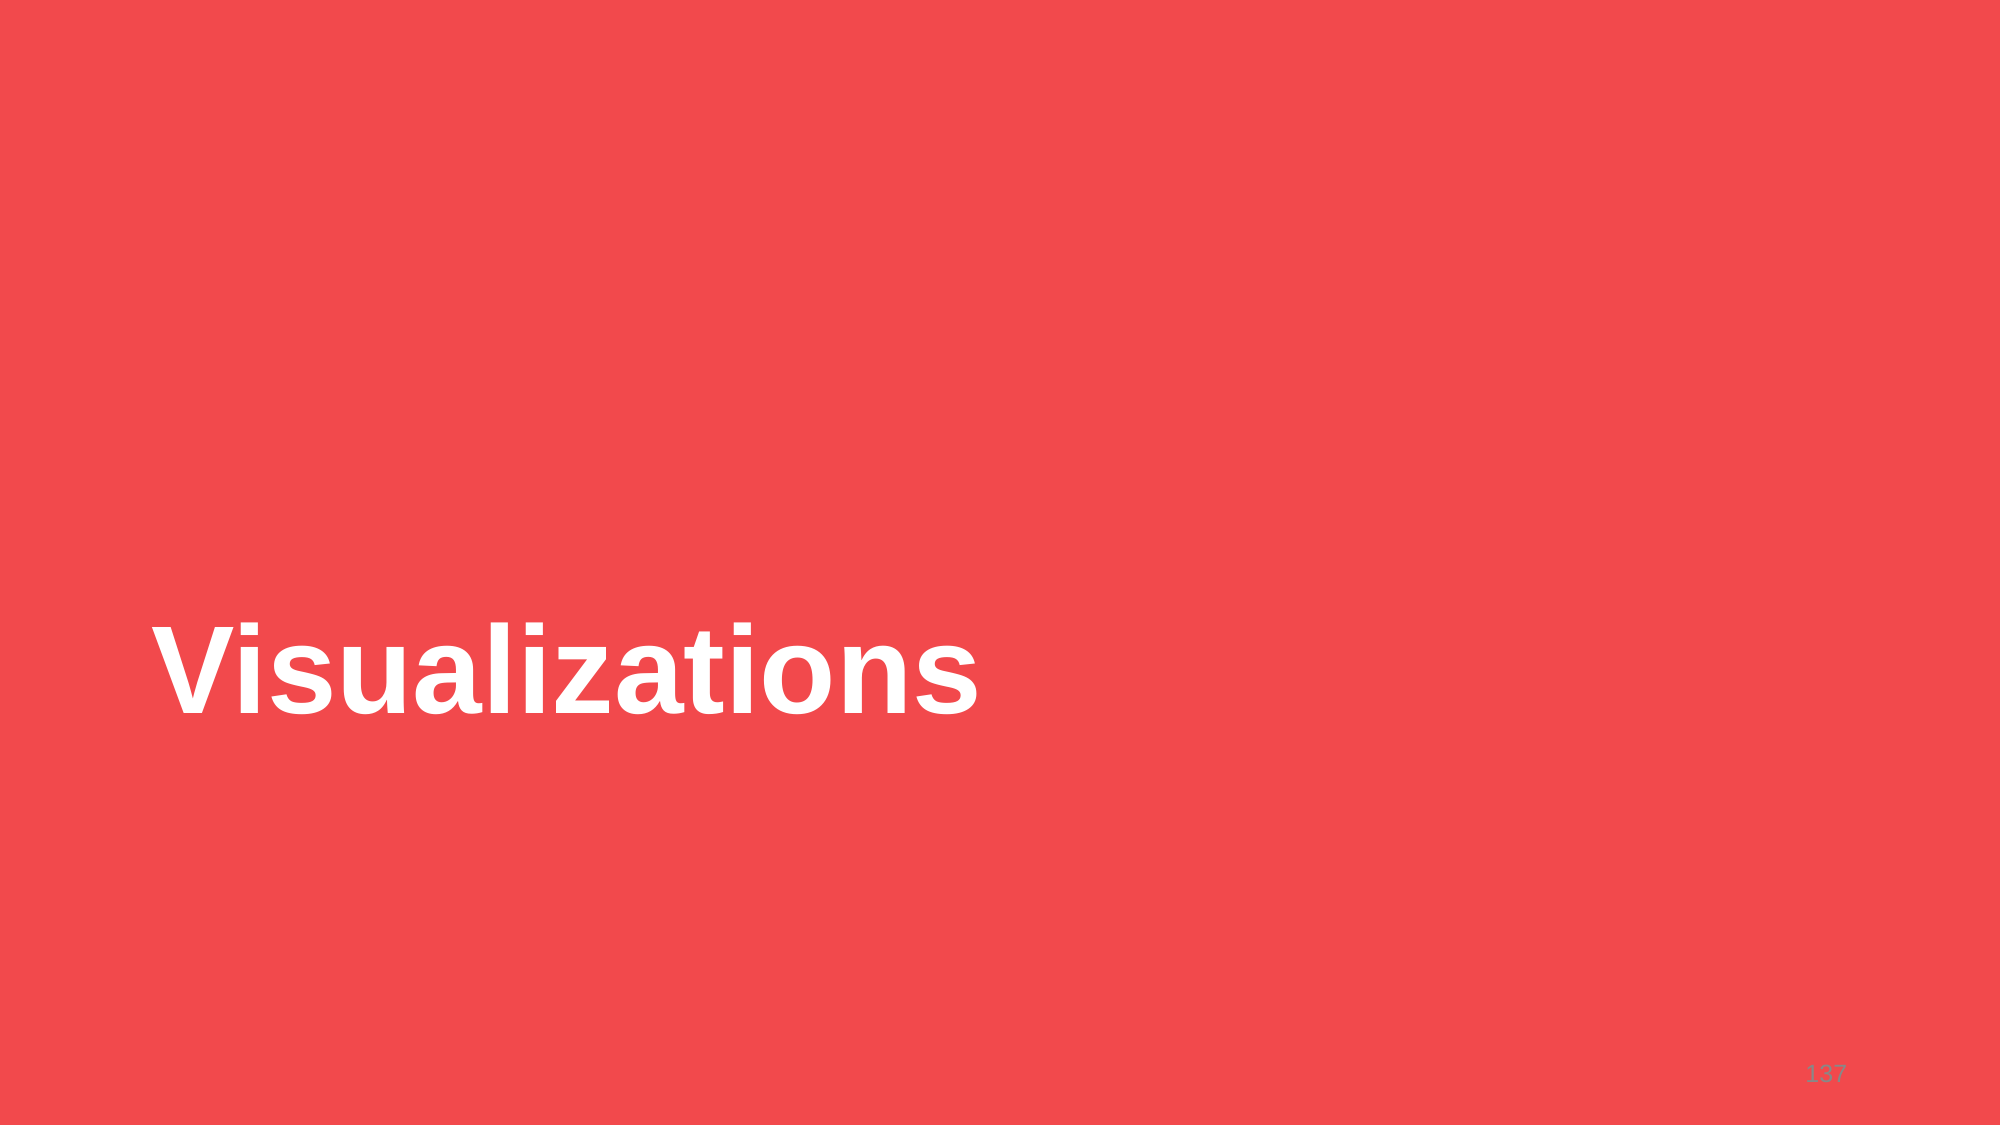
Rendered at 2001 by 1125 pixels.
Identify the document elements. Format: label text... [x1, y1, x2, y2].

title Visualizations [136, 280, 1862, 749]
slide_number 137 [1412, 1042, 1863, 1103]
